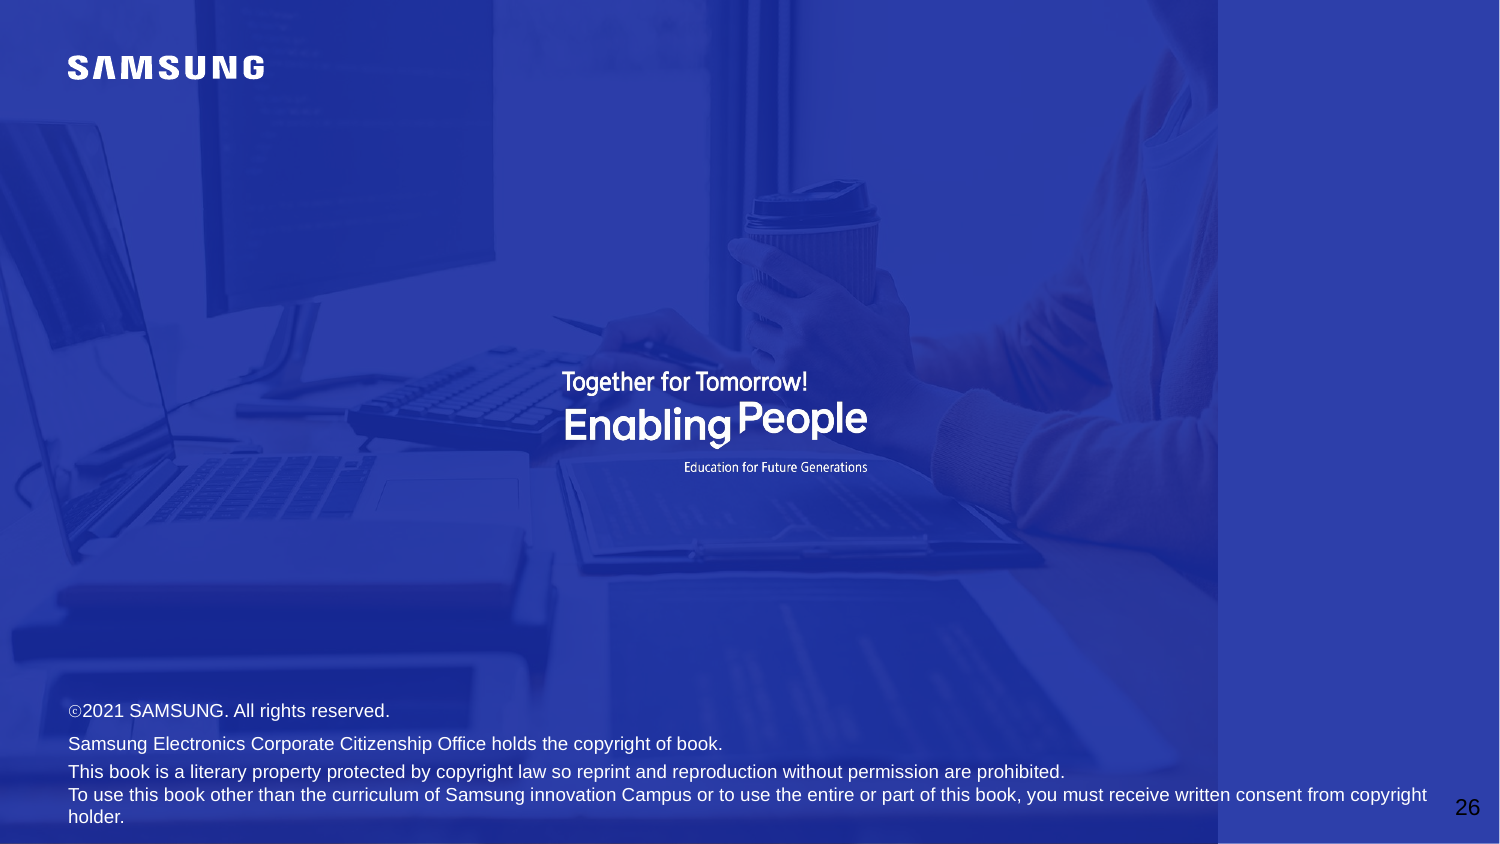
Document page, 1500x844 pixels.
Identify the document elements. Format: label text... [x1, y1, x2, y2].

picture [562, 371, 867, 472]
slide_number ‹#› [1403, 779, 1494, 844]
